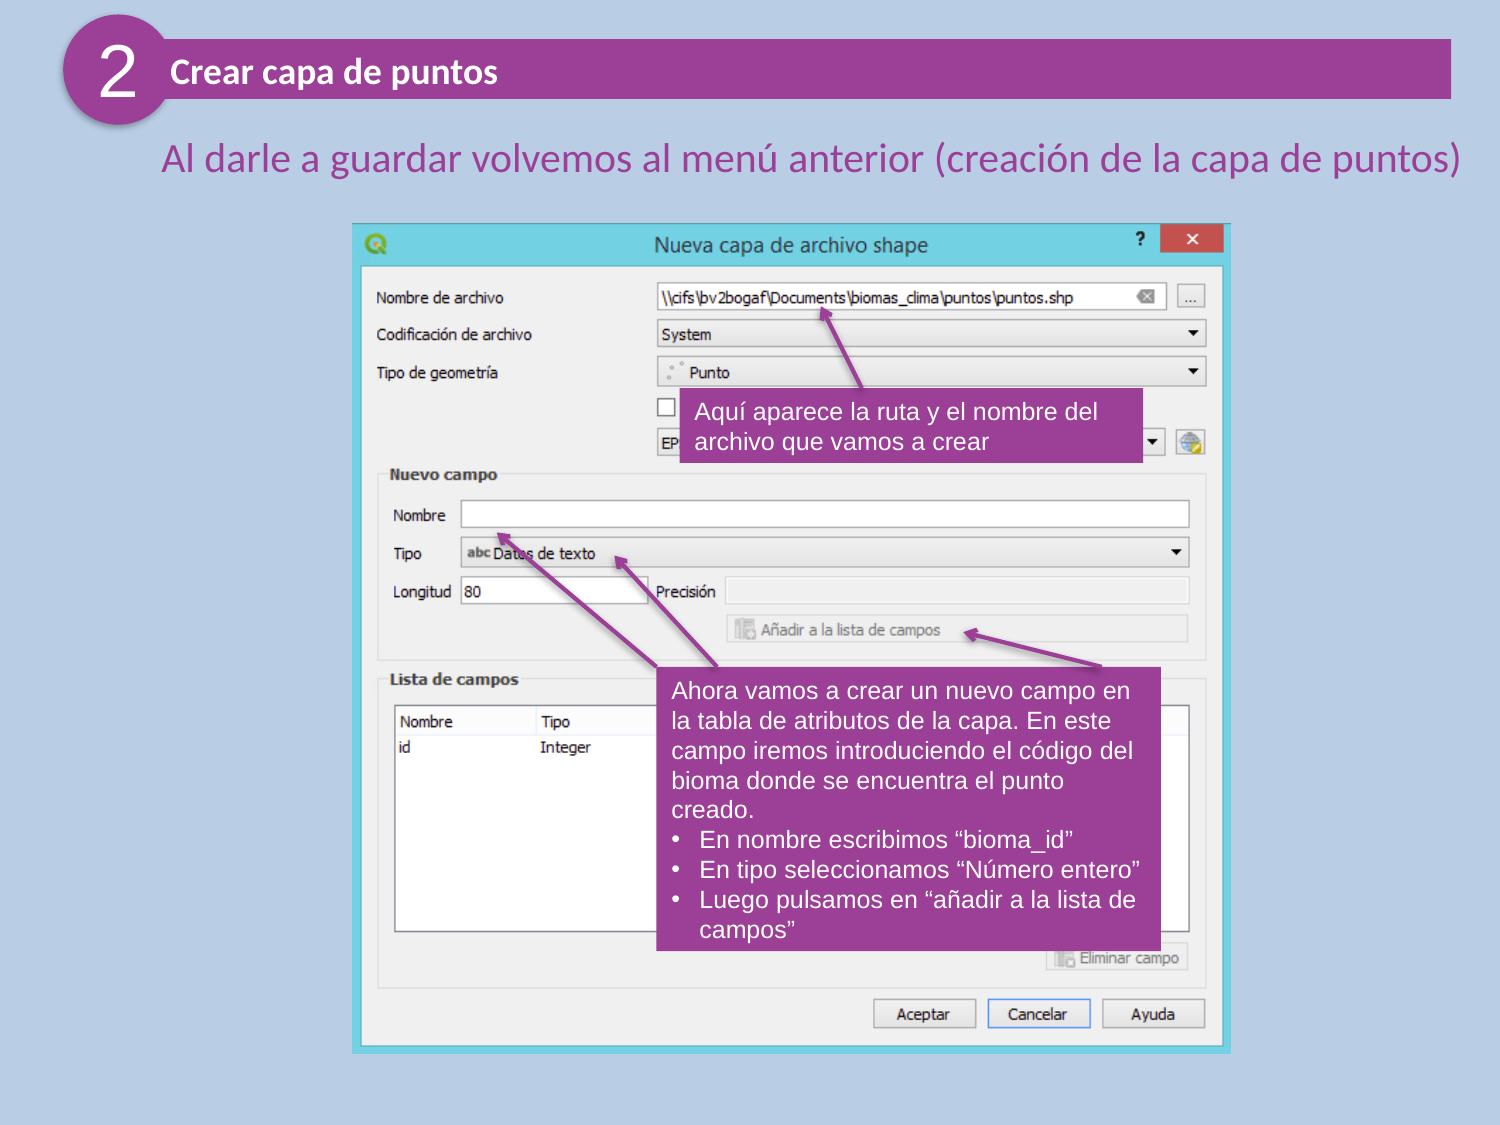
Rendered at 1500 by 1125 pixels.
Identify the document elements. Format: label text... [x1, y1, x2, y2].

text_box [496, 532, 1162, 955]
text_box Al darle a guardar volvemos al menú anterior (creación de la capa de puntos) [146, 123, 1491, 188]
text_box Crear capa de puntos [178, 39, 1452, 99]
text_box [62, 14, 174, 125]
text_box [679, 306, 1144, 465]
picture [352, 223, 1231, 1054]
